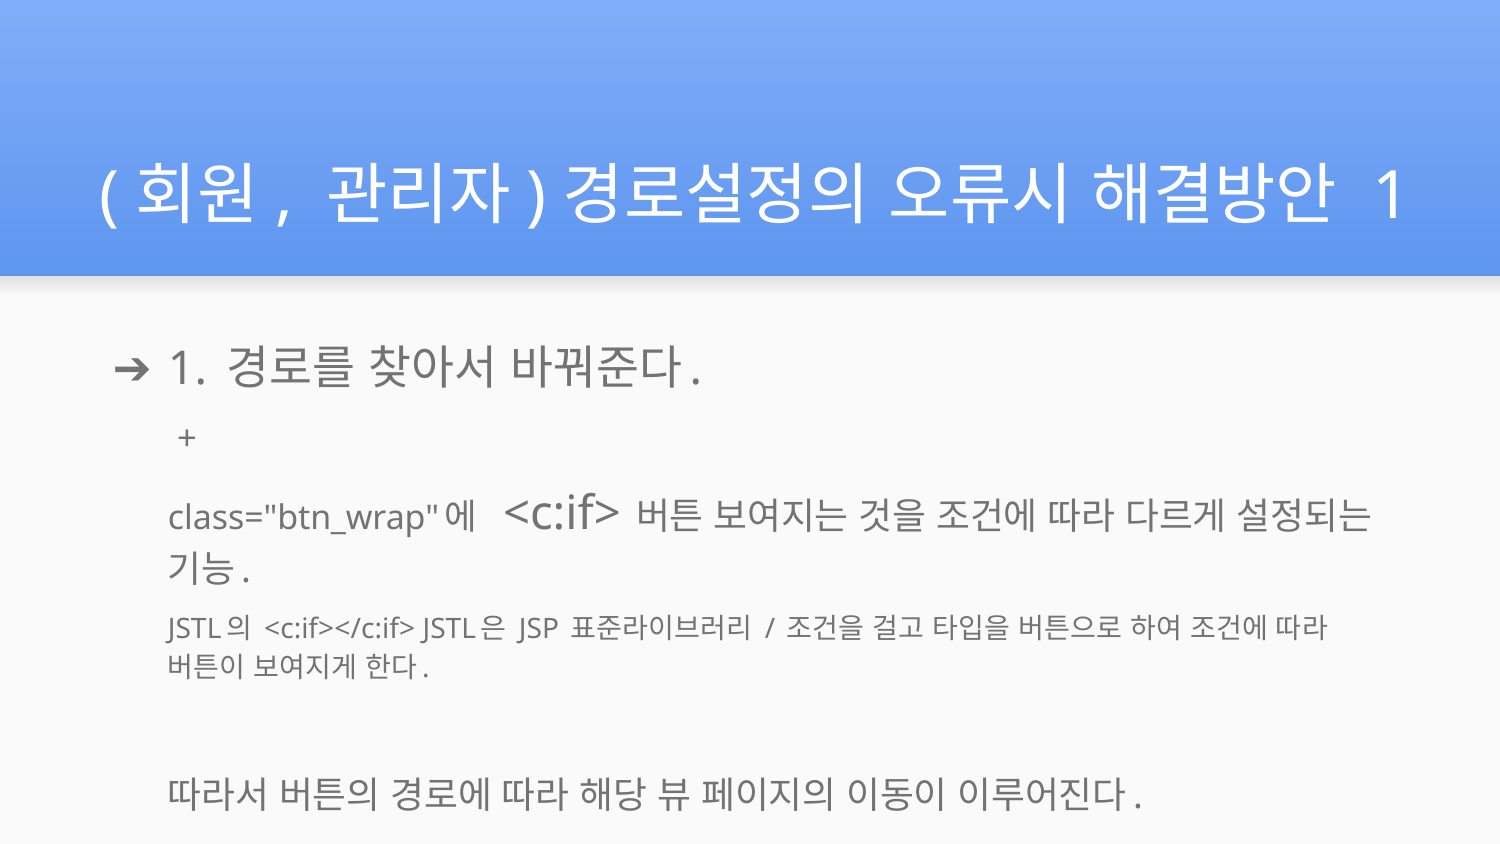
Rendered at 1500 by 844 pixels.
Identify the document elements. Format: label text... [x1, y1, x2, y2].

title (회원, 관리자)경로설정의 오류시 해결방안 1 [77, 121, 1427, 248]
list 1. 경로를 찾아서 바꿔준다. + class="btn_wrap"에 <c:if> 버튼 보여지는 것을 조건에 따라 다르게 설정되는 기능. JSTL의 <c:if></c:if> JSTL은 JSP 표준라이브러리 / 조건을 걸고 타입을 버튼으로 하여 조건에 따라 버튼이 보여지게 한다. 따라서 버튼의 경로에 따라 해당 뷰 페이지의 이동이 이루어진다. [77, 314, 1427, 837]
